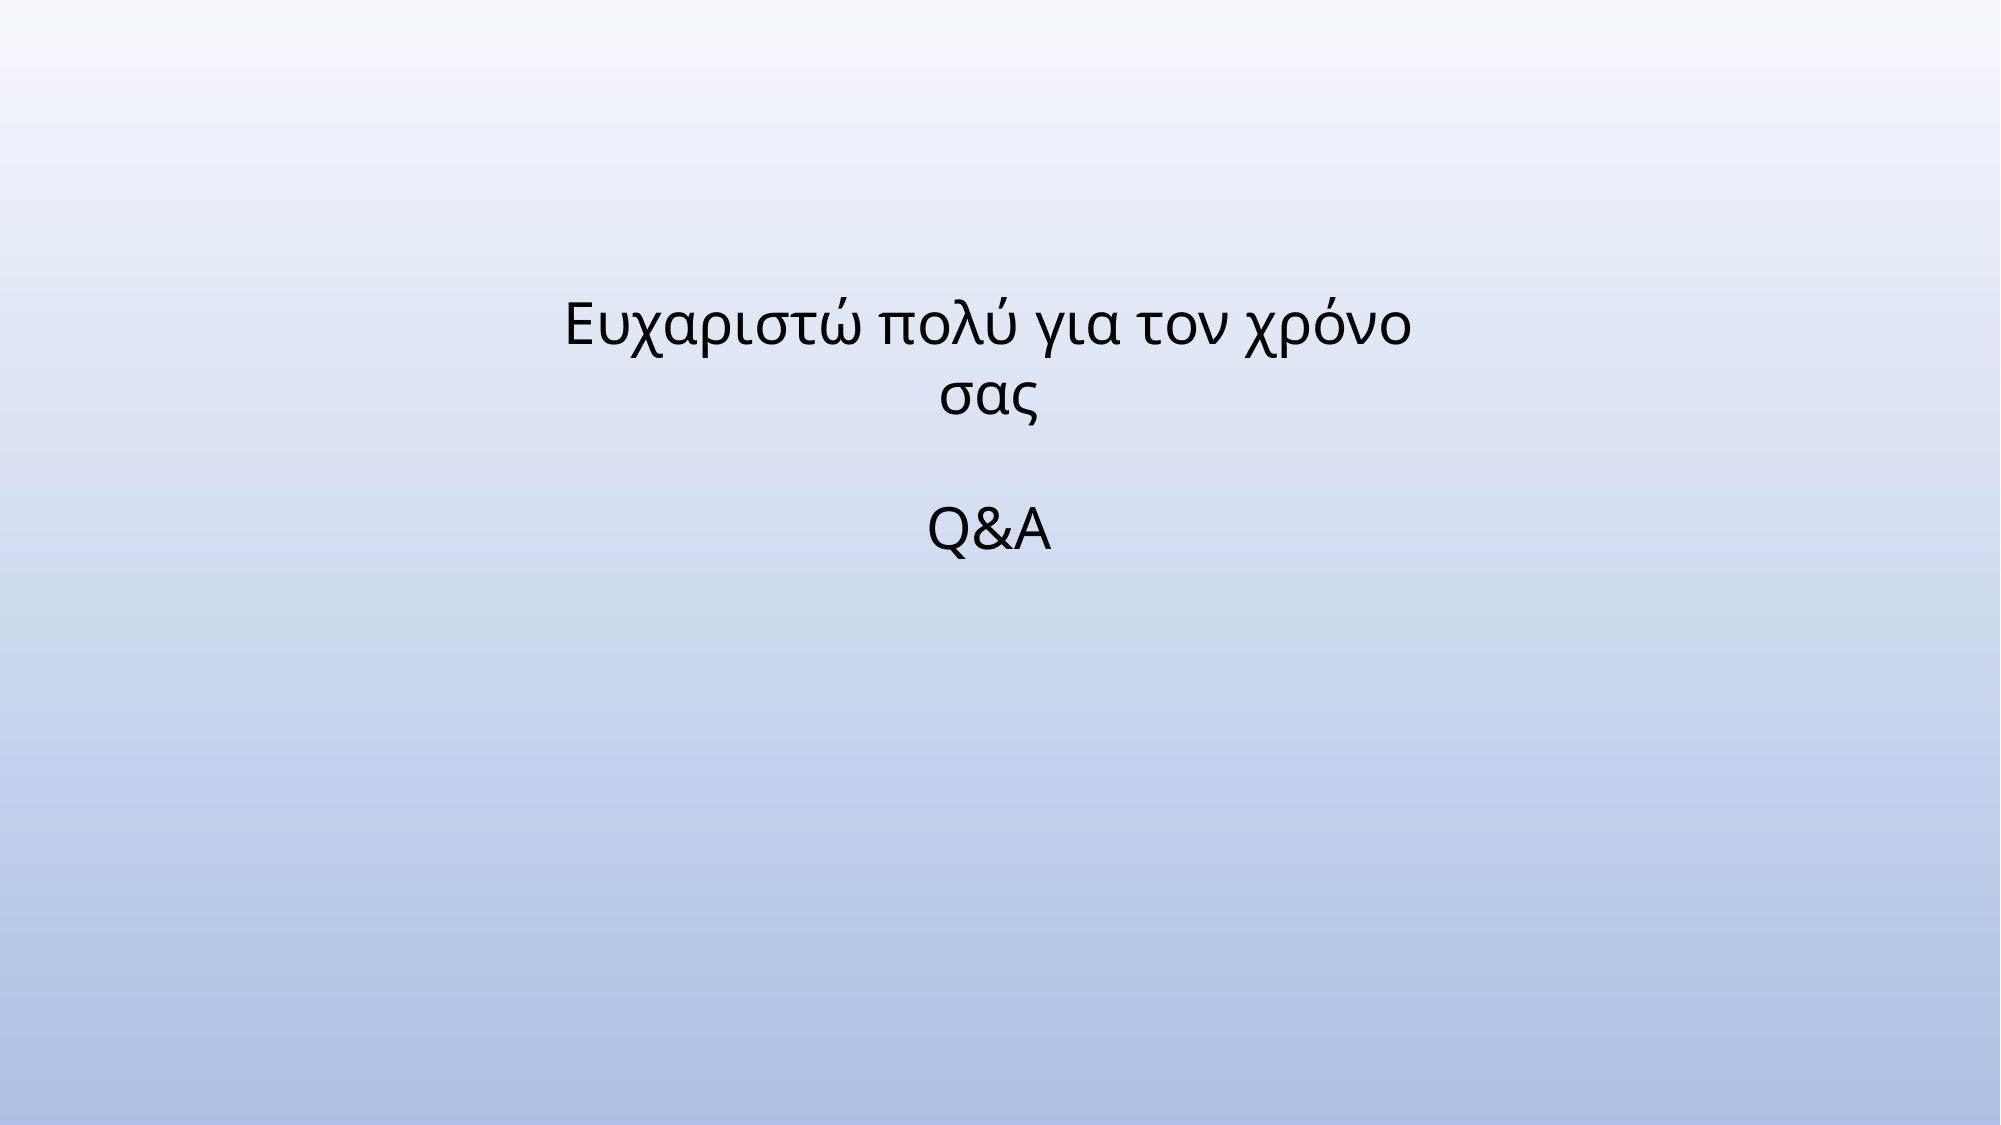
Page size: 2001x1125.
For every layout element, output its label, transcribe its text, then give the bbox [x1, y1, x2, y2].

text_box Q&A [743, 483, 1235, 569]
text_box Ευχαριστώ πολύ για τον χρόνο σας [508, 278, 1470, 434]
